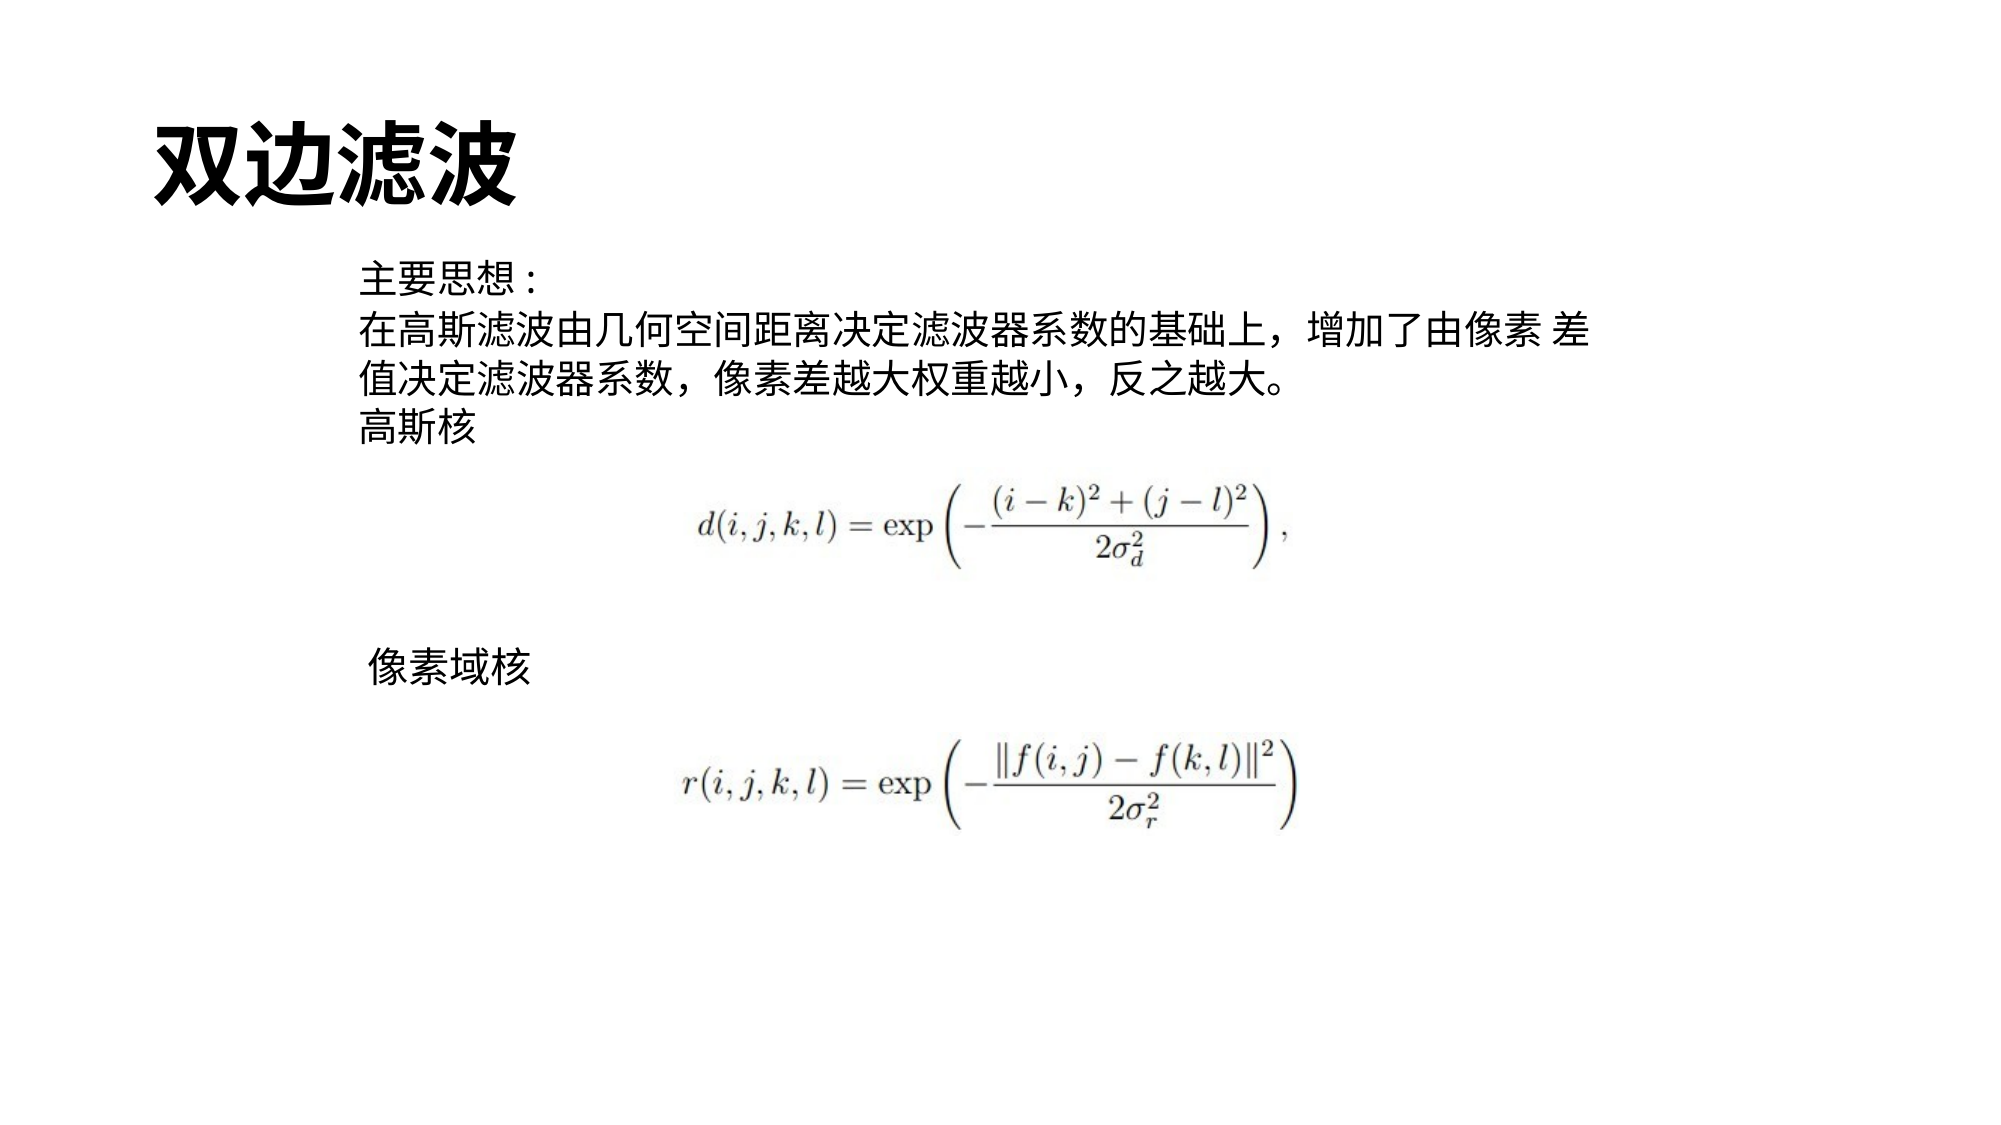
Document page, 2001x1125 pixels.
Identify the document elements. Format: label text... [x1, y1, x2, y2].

text_box 像素域核 [363, 636, 537, 691]
text_box 主要思想: 在高斯滤波由几何空间距离决定滤波器系数的基础上，增加了由像素 差值决定滤波器系数，像素差越大权重越小，反之越大。 高斯核 [354, 247, 1597, 450]
text_box [673, 732, 1300, 836]
title 双边滤波 [137, 59, 1863, 278]
text_box [683, 467, 1293, 582]
